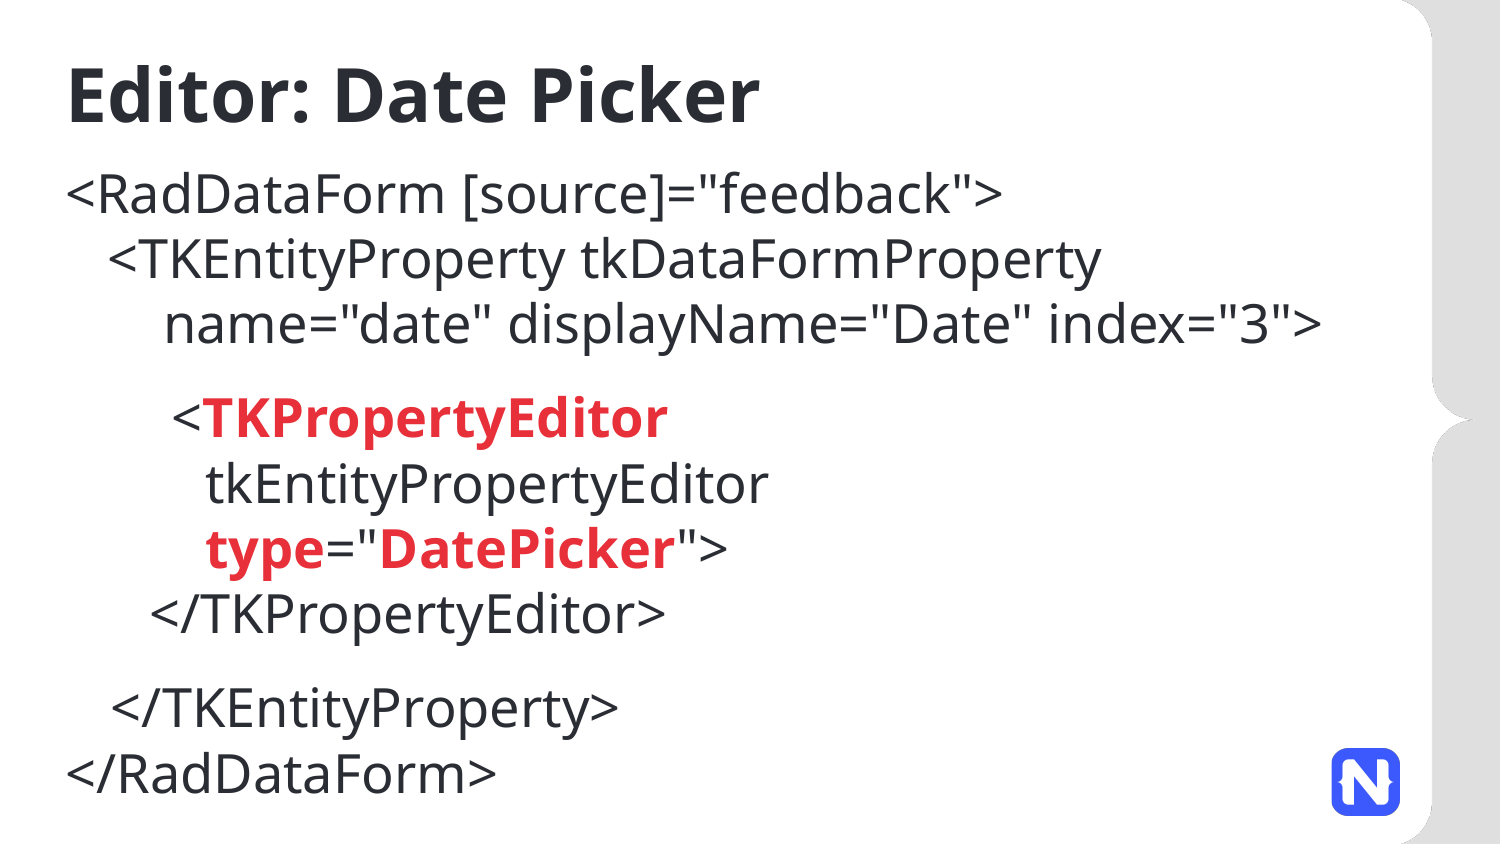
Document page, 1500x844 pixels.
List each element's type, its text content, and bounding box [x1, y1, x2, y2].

picture [1331, 0, 1500, 844]
title Editor: Date Picker [53, 64, 1449, 132]
list <RadDataForm [source]="feedback"> <TKEntityProperty tkDataFormProperty name="date" displayName="Date" index="3"> <TKPropertyEditor tkEntityPropertyEditor type="DatePicker"> </TKPropertyEditor> </TKEntityProperty> </RadDataForm> [53, 147, 1449, 658]
